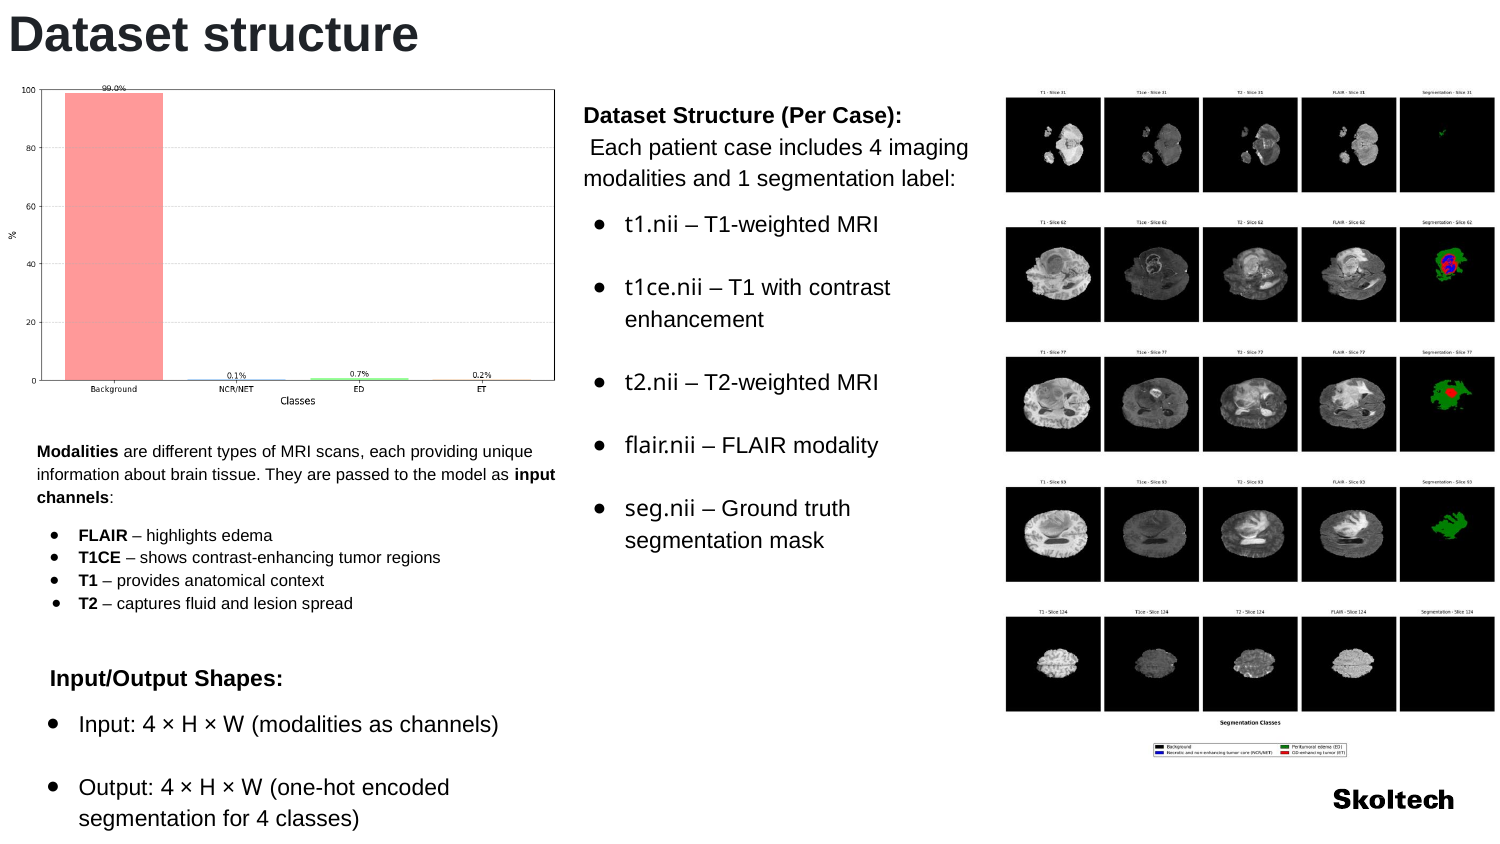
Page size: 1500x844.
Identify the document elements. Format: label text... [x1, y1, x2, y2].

picture [1, 79, 559, 412]
picture [1002, 87, 1497, 771]
text_box Modalities are different types of MRI scans, each providing unique information about brain tissue. They are passed to the model as input channels: FLAIR – highlights edema T1CE – shows contrast-enhancing tumor regions T1 – provides anatomical context T2 – captures fluid and lesion spread Input/Output Shapes: Input: 4 × H × W (modalities as channels) Output: 4 × H × W (one-hot encoded segmentation for 4 classes) [28, 387, 590, 840]
text_box Dataset Structure (Per Case): Each patient case includes 4 imaging modalities and 1 segmentation label: t1.nii – T1-weighted MRI t1ce.nii – T1 with contrast enhancement t2.nii – T2-weighted MRI flair.nii – FLAIR modality seg.nii – Ground truth segmentation mask [574, 88, 987, 562]
text_box Dataset structure [0, 0, 884, 71]
